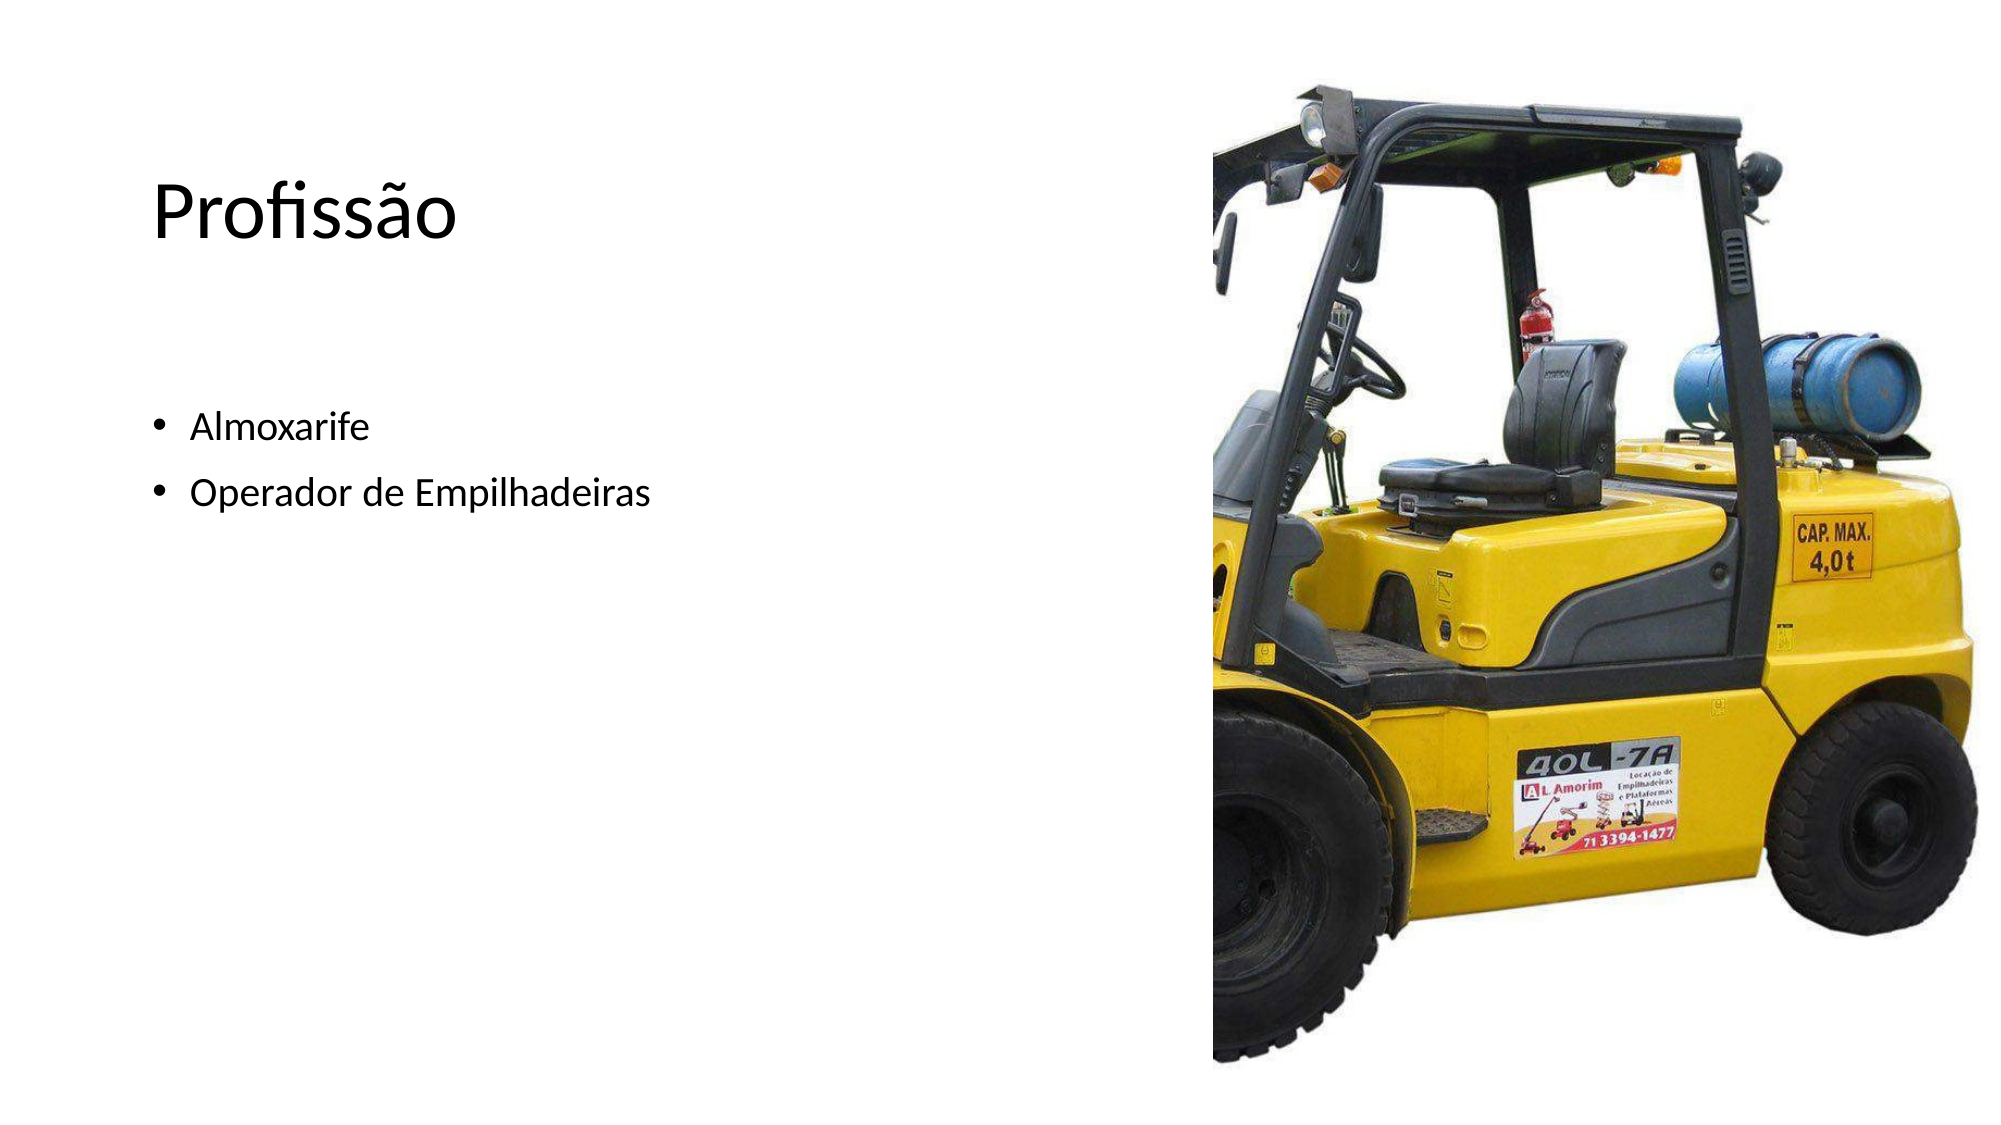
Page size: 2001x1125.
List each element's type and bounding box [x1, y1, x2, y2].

text_box [0, 0, 1981, 1125]
